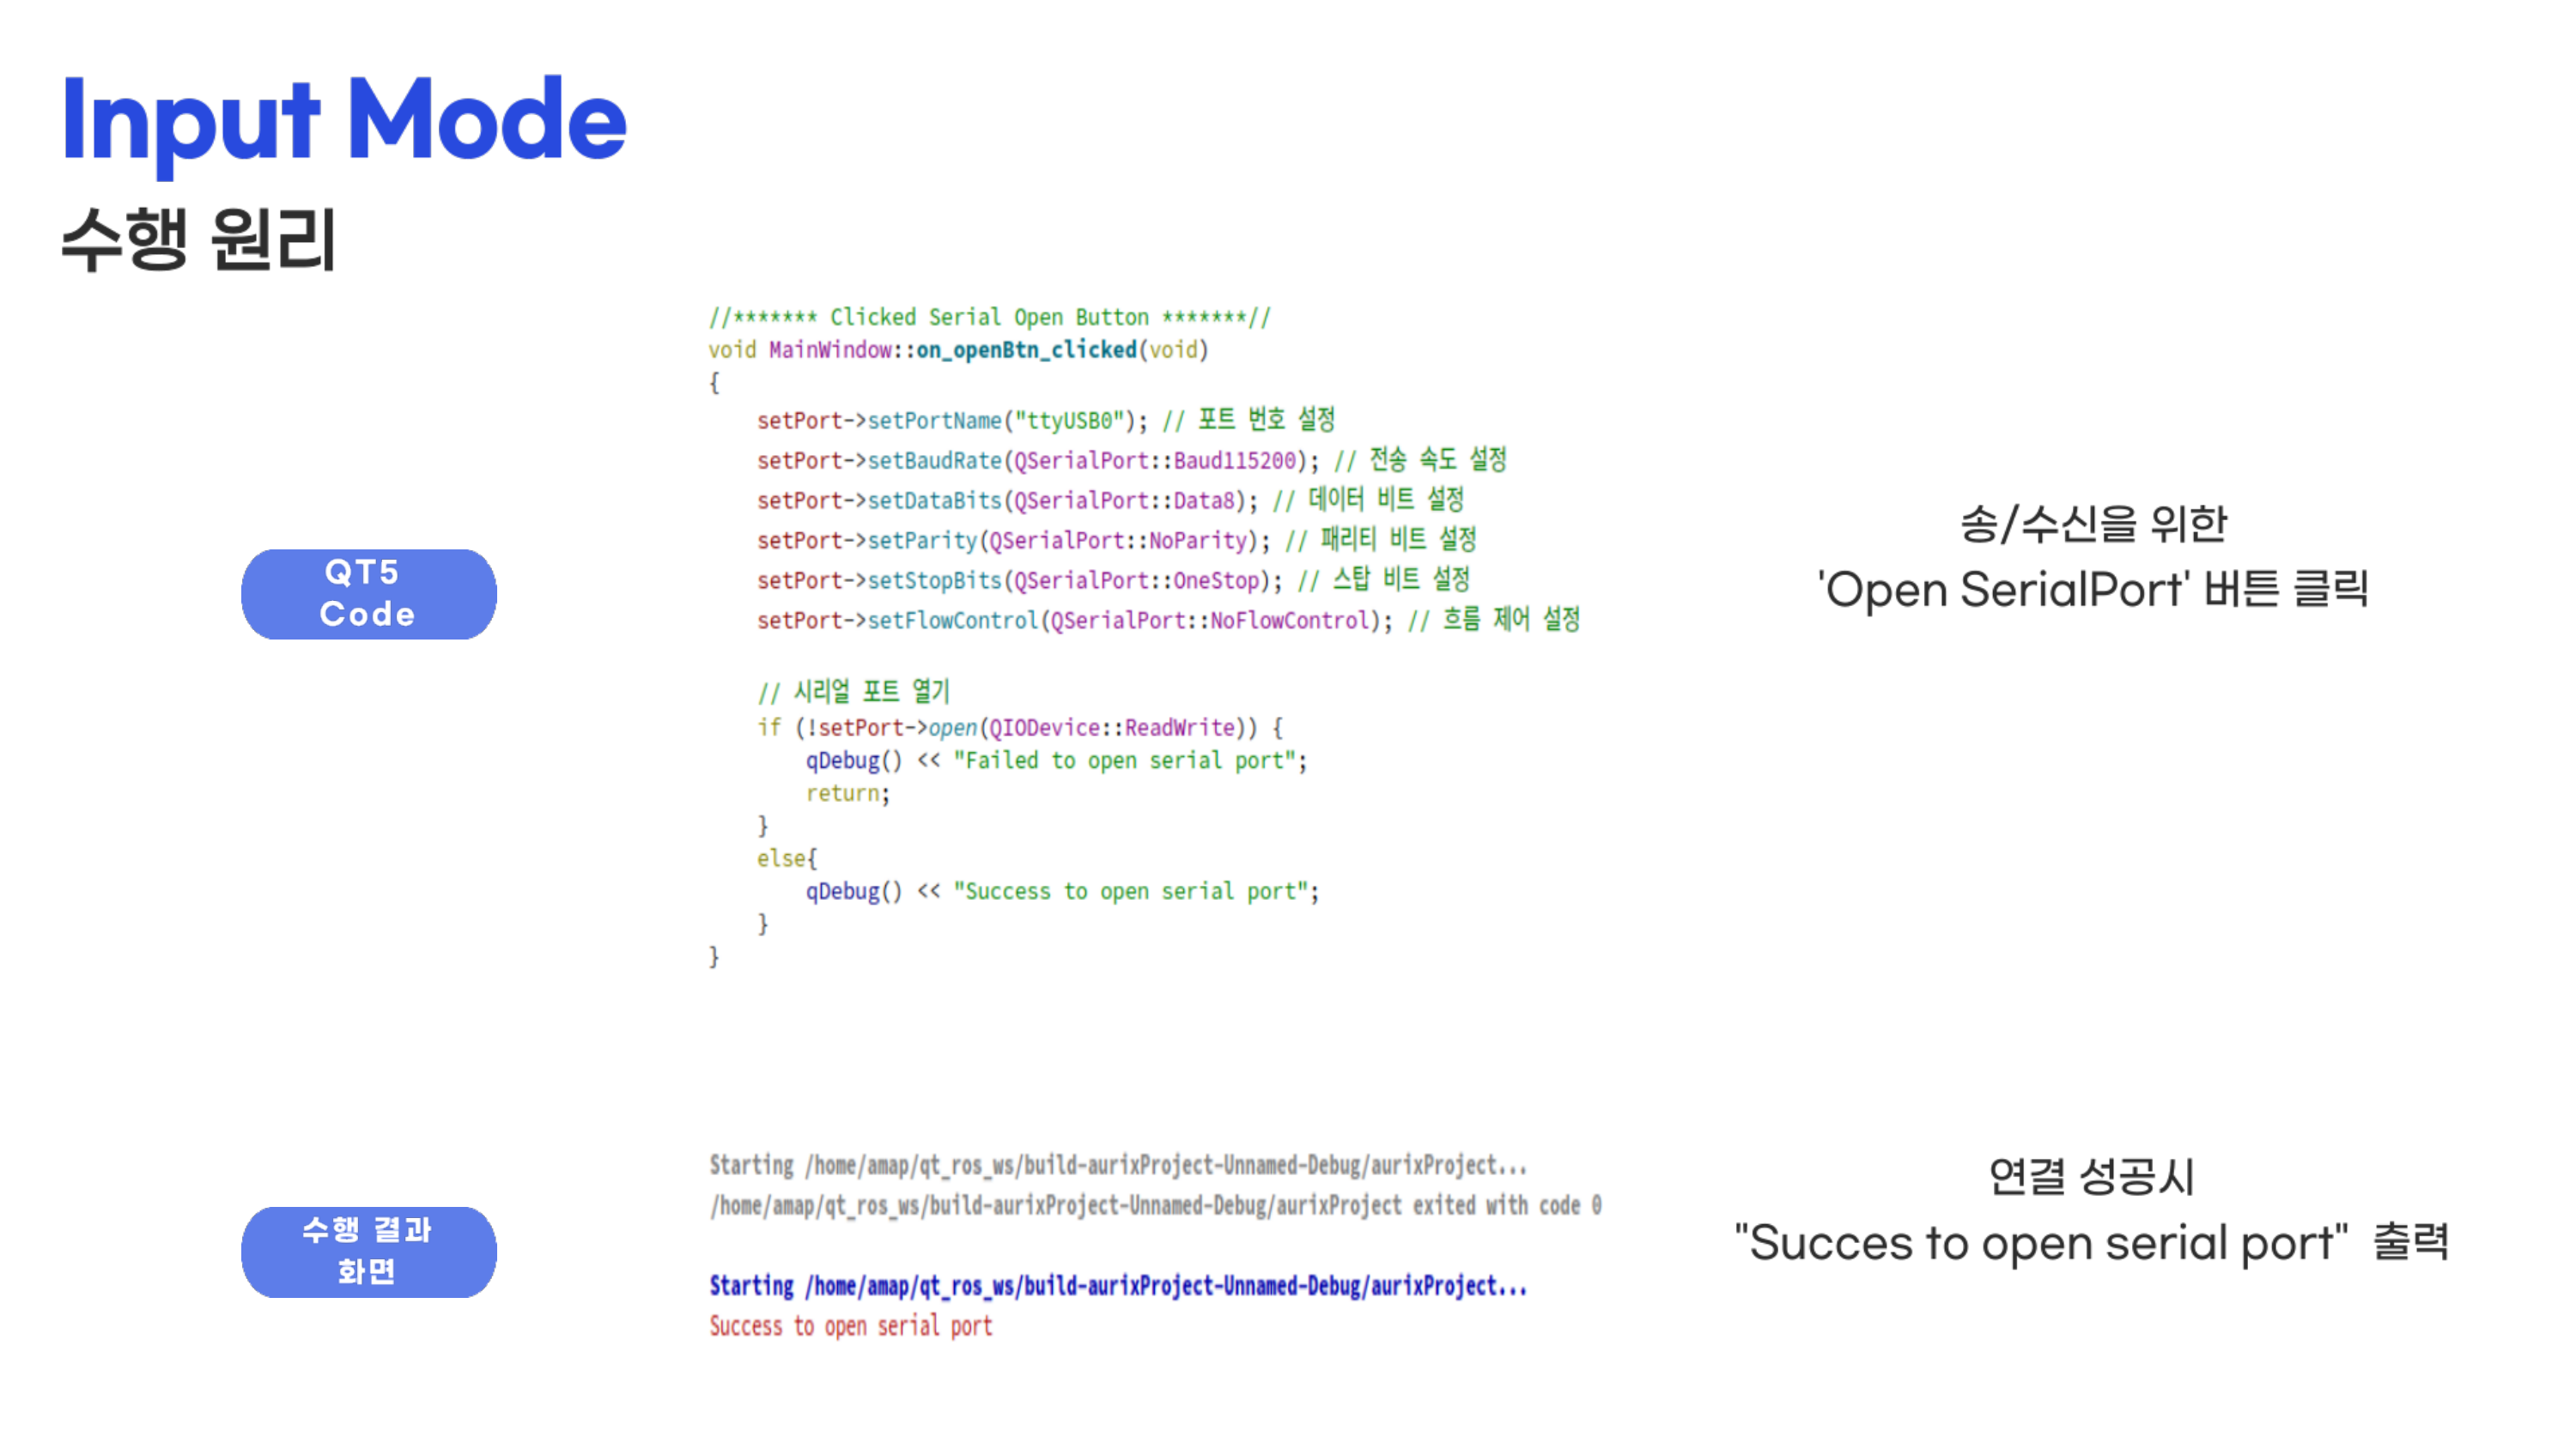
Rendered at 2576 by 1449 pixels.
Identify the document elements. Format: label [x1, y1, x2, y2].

picture [222, 550, 430, 643]
picture [45, 44, 681, 306]
text_box [704, 295, 1598, 983]
text_box [428, 549, 497, 640]
picture [1671, 1068, 2472, 1293]
picture [1770, 415, 2393, 640]
text_box [447, 1207, 497, 1298]
picture [222, 1209, 448, 1301]
text_box [704, 1144, 1637, 1361]
